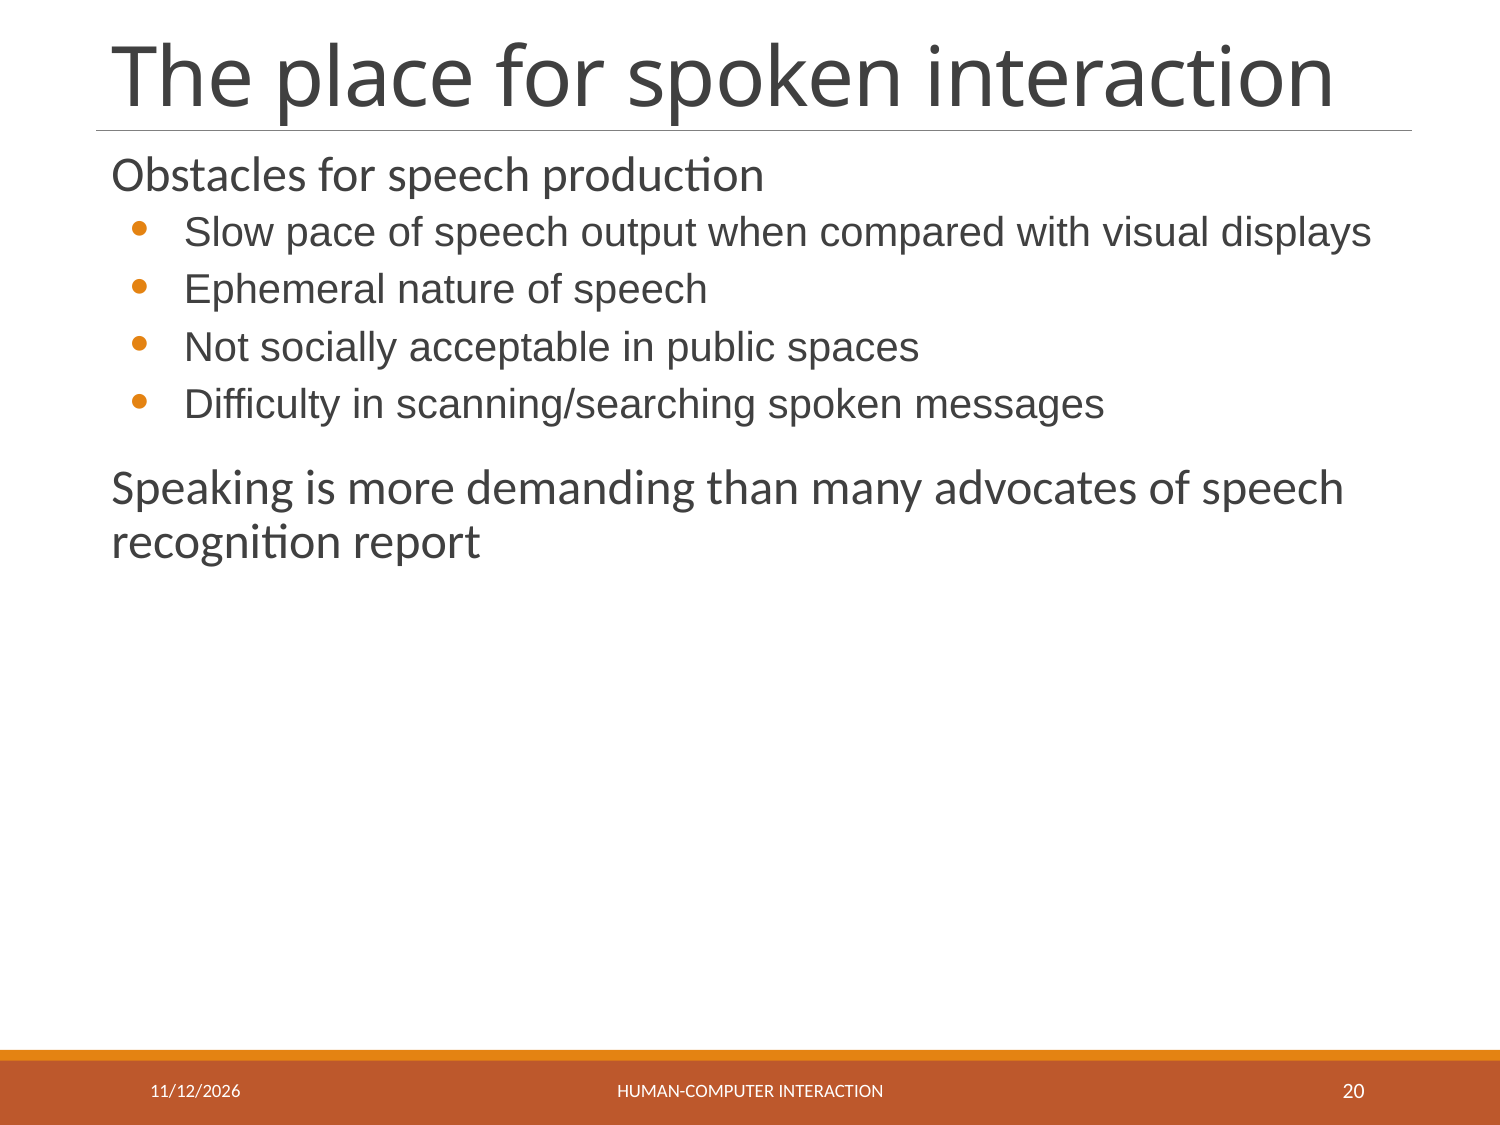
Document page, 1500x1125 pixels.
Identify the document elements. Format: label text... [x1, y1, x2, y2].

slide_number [135, 1059, 440, 1120]
slide_number 20 [1218, 1059, 1380, 1120]
title The place for spoken interaction [96, 19, 1413, 131]
list Obstacles for speech production Slow pace of speech output when compared with visual displays Ephemeral nature of speech Not socially acceptable in public spaces Difficulty in scanning/searching spoken messages Speaking is more demanding than many advocates of speech recognition report [96, 140, 1413, 1034]
footer Human-computer interaction [453, 1059, 1047, 1120]
